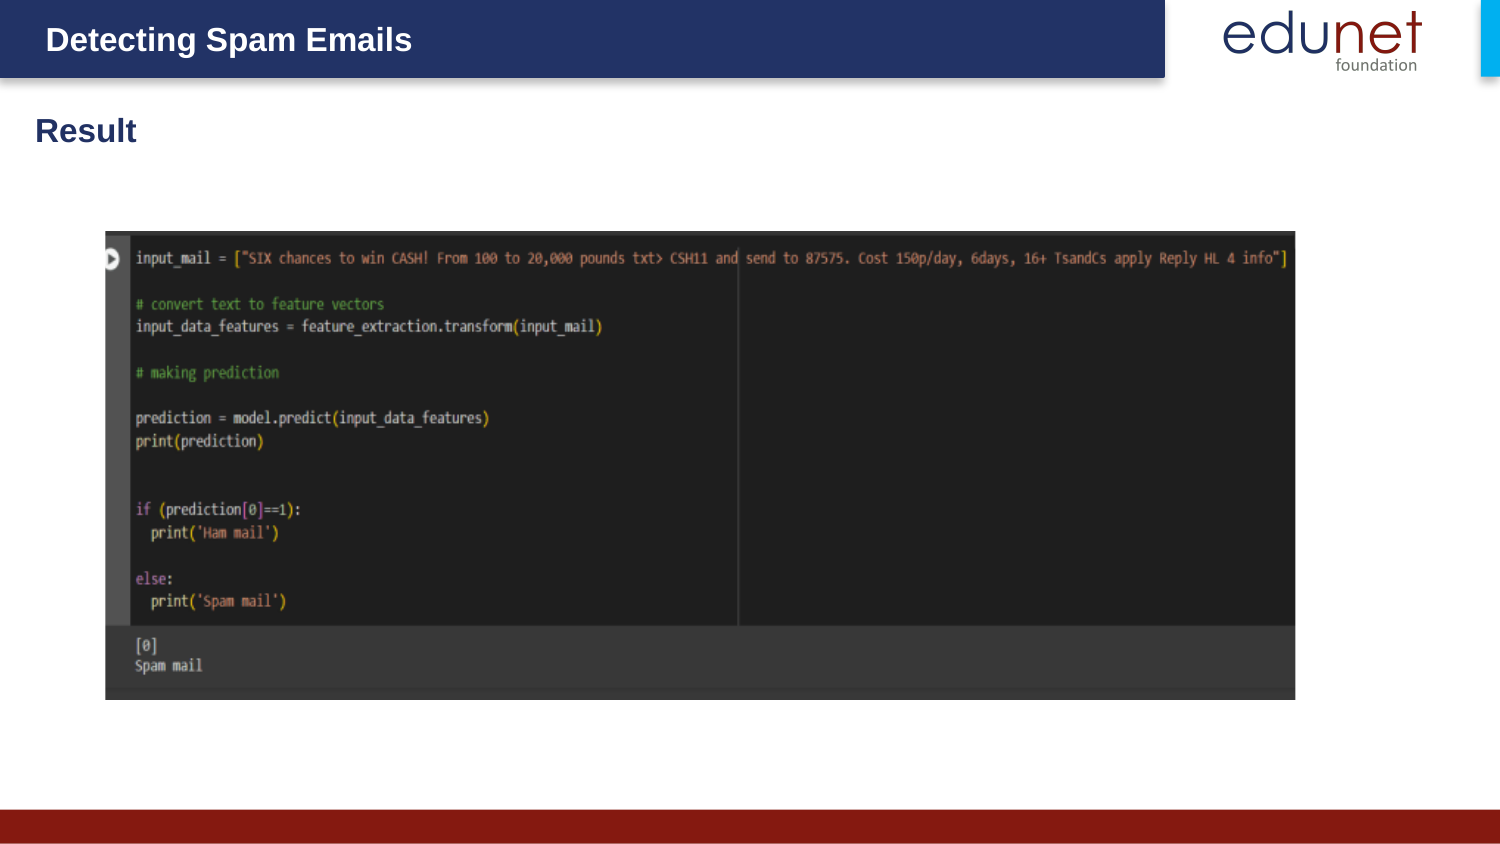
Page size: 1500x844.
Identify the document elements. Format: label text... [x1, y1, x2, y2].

picture [1219, 8, 1424, 75]
text_box Result [20, 94, 750, 147]
picture [105, 231, 1296, 700]
